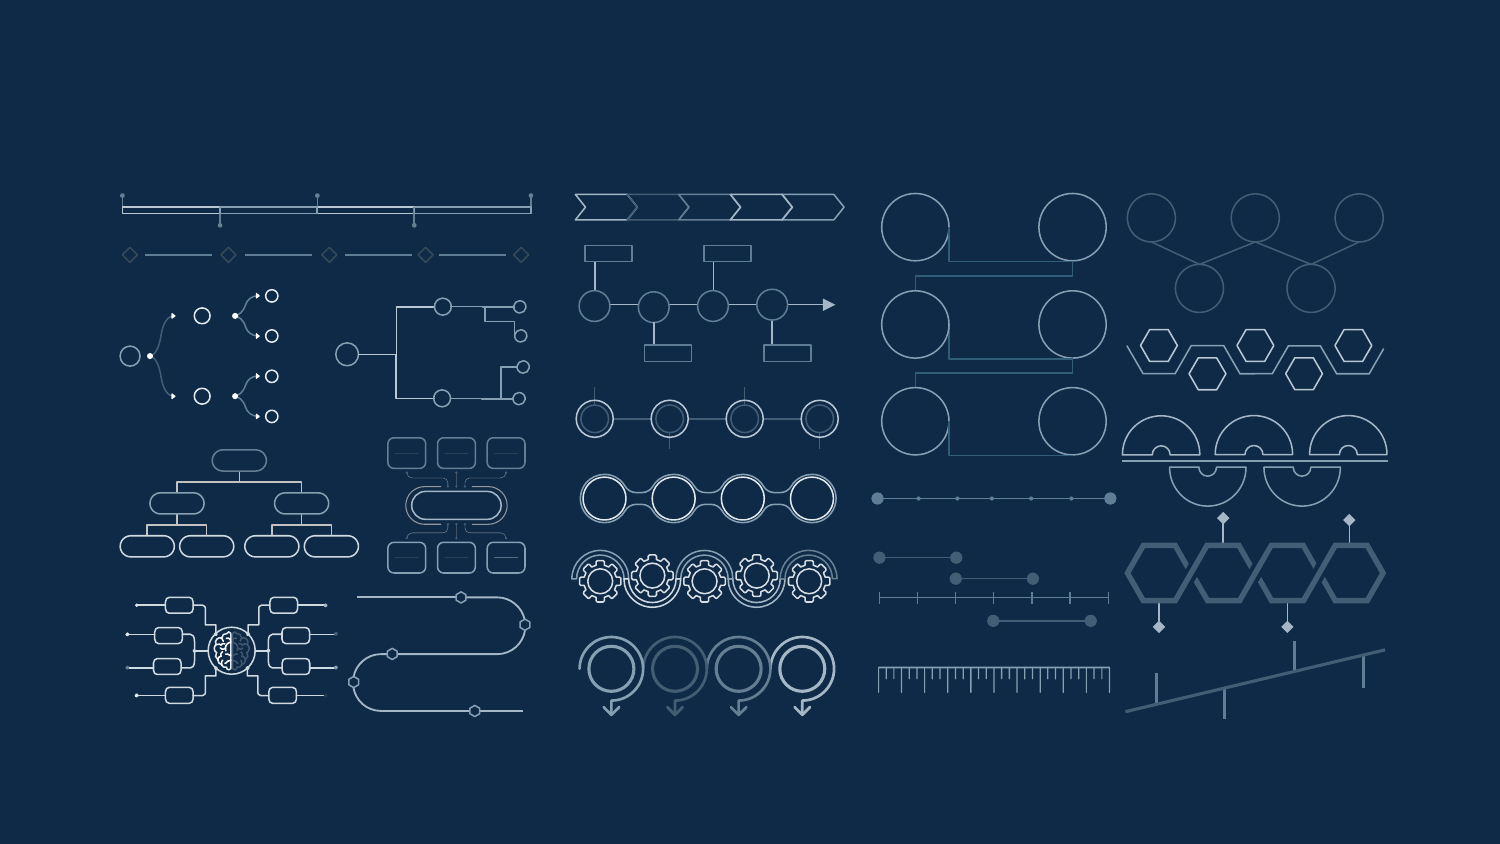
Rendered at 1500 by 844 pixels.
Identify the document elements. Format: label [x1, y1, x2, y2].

text_box [1127, 193, 1384, 313]
text_box [578, 474, 837, 523]
text_box [119, 289, 279, 423]
text_box [335, 298, 530, 408]
text_box [578, 245, 836, 362]
text_box [119, 449, 359, 558]
text_box [1126, 329, 1384, 391]
text_box [1121, 415, 1389, 507]
text_box [578, 635, 836, 717]
text_box [575, 386, 839, 450]
text_box [119, 193, 534, 228]
text_box [571, 550, 838, 608]
text_box [387, 437, 526, 574]
text_box [879, 557, 1109, 622]
text_box [125, 597, 339, 704]
text_box [122, 247, 529, 263]
text_box [1125, 640, 1386, 720]
text_box [348, 591, 530, 717]
text_box [980, 630, 1008, 797]
text_box [877, 496, 1111, 501]
text_box [881, 193, 1107, 456]
text_box [575, 194, 845, 221]
text_box [1124, 517, 1387, 628]
